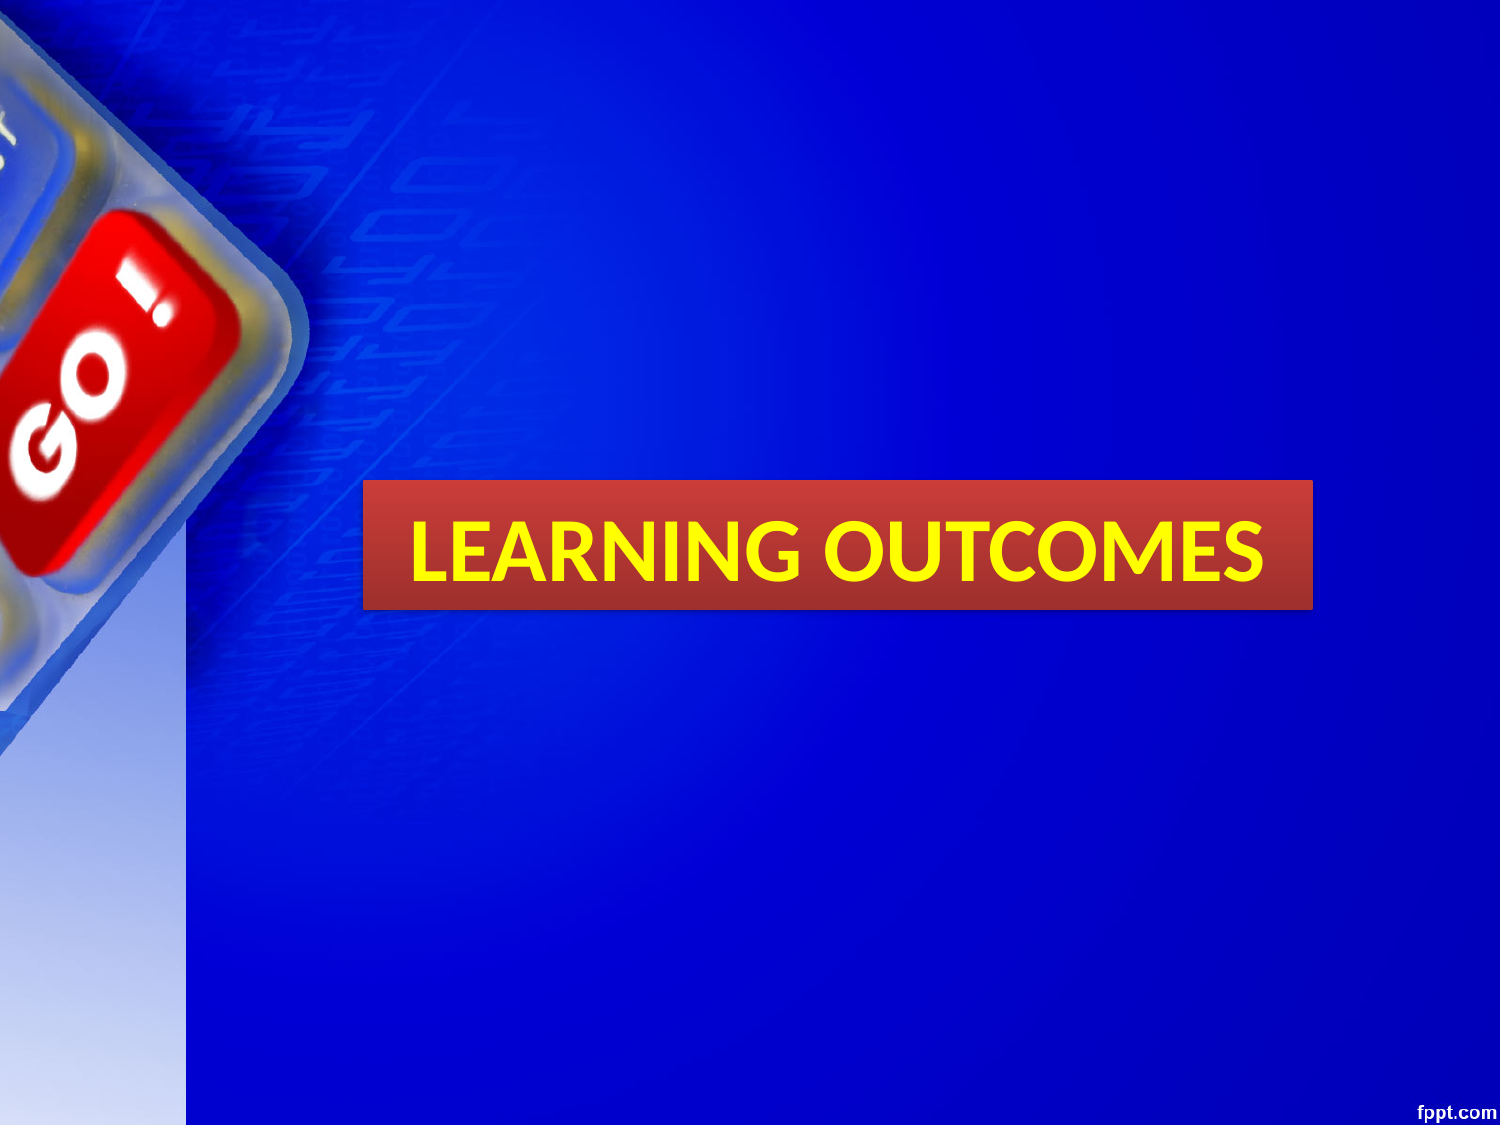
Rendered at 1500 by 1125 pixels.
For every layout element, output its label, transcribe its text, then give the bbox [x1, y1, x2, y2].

title LEARNING OUTCOMES [363, 480, 1313, 610]
picture [0, 0, 1500, 1125]
